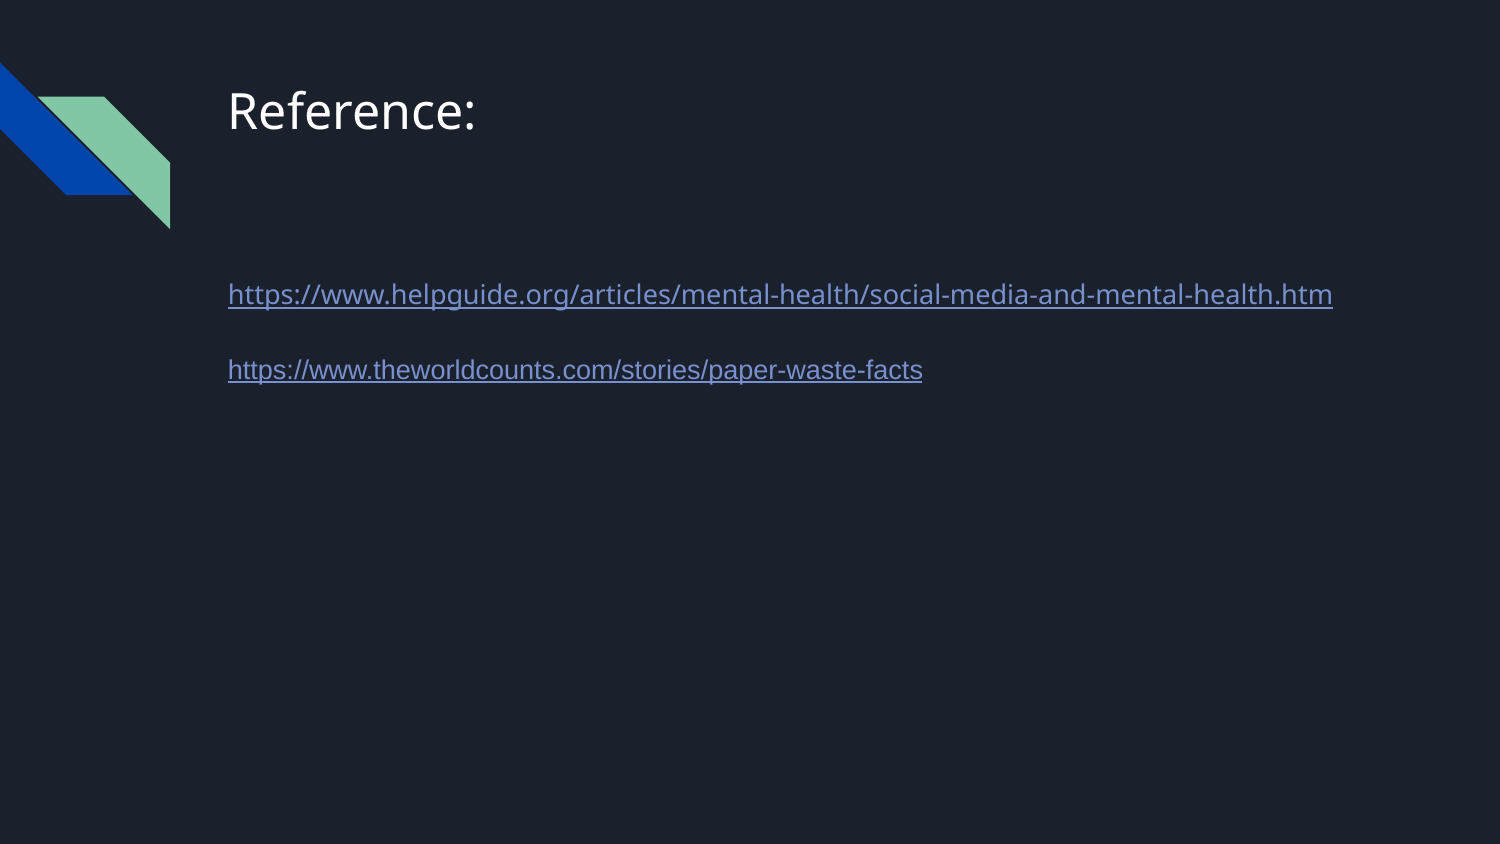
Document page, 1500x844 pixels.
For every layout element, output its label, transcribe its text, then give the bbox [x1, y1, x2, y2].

list https://www.helpguide.org/articles/mental-health/social-media-and-mental-health.htm https://www.theworldcounts.com/stories/paper-waste-facts [212, 257, 1368, 735]
title Reference: [212, 64, 1368, 215]
